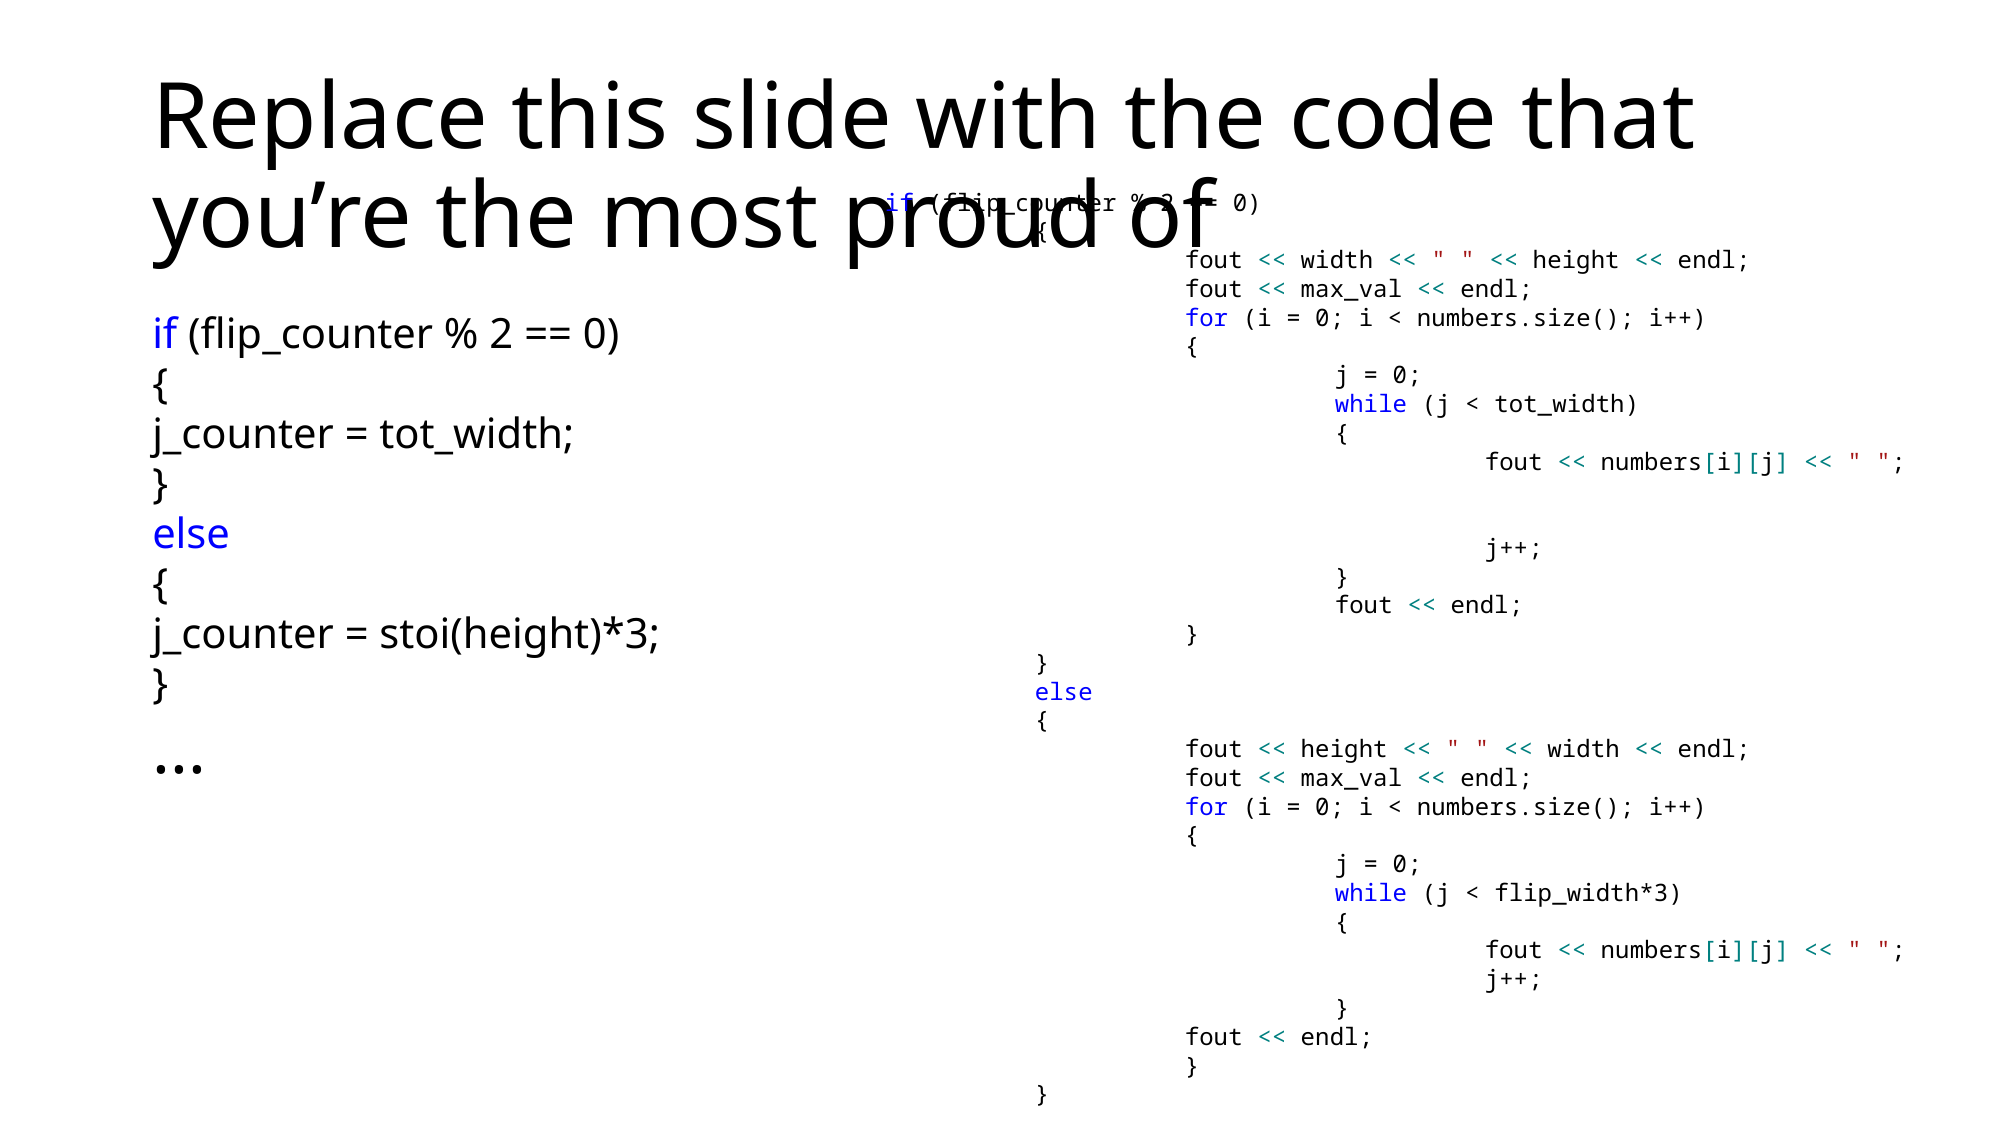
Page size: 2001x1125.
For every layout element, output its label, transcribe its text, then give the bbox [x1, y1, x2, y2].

text_box if (flip_counter % 2 == 0) { fout << width << " " << height << endl; fout << max_val << endl; for (i = 0; i < numbers.size(); i++) { j = 0; while (j < tot_width) { fout << numbers[i][j] << " "; j++; } fout << endl; } } else { fout << height << " " << width << endl; fout << max_val << endl; for (i = 0; i < numbers.size(); i++) { j = 0; while (j < flip_width*3) { fout << numbers[i][j] << " "; j++; } fout << endl; } } [870, 179, 1965, 1115]
text_box Replace this slide with the code that you’re the most proud of [137, 59, 1863, 278]
text_box if (flip_counter % 2 == 0) { j_counter = tot_width; } else { j_counter = stoi(height)*3; } ... [137, 299, 825, 1014]
